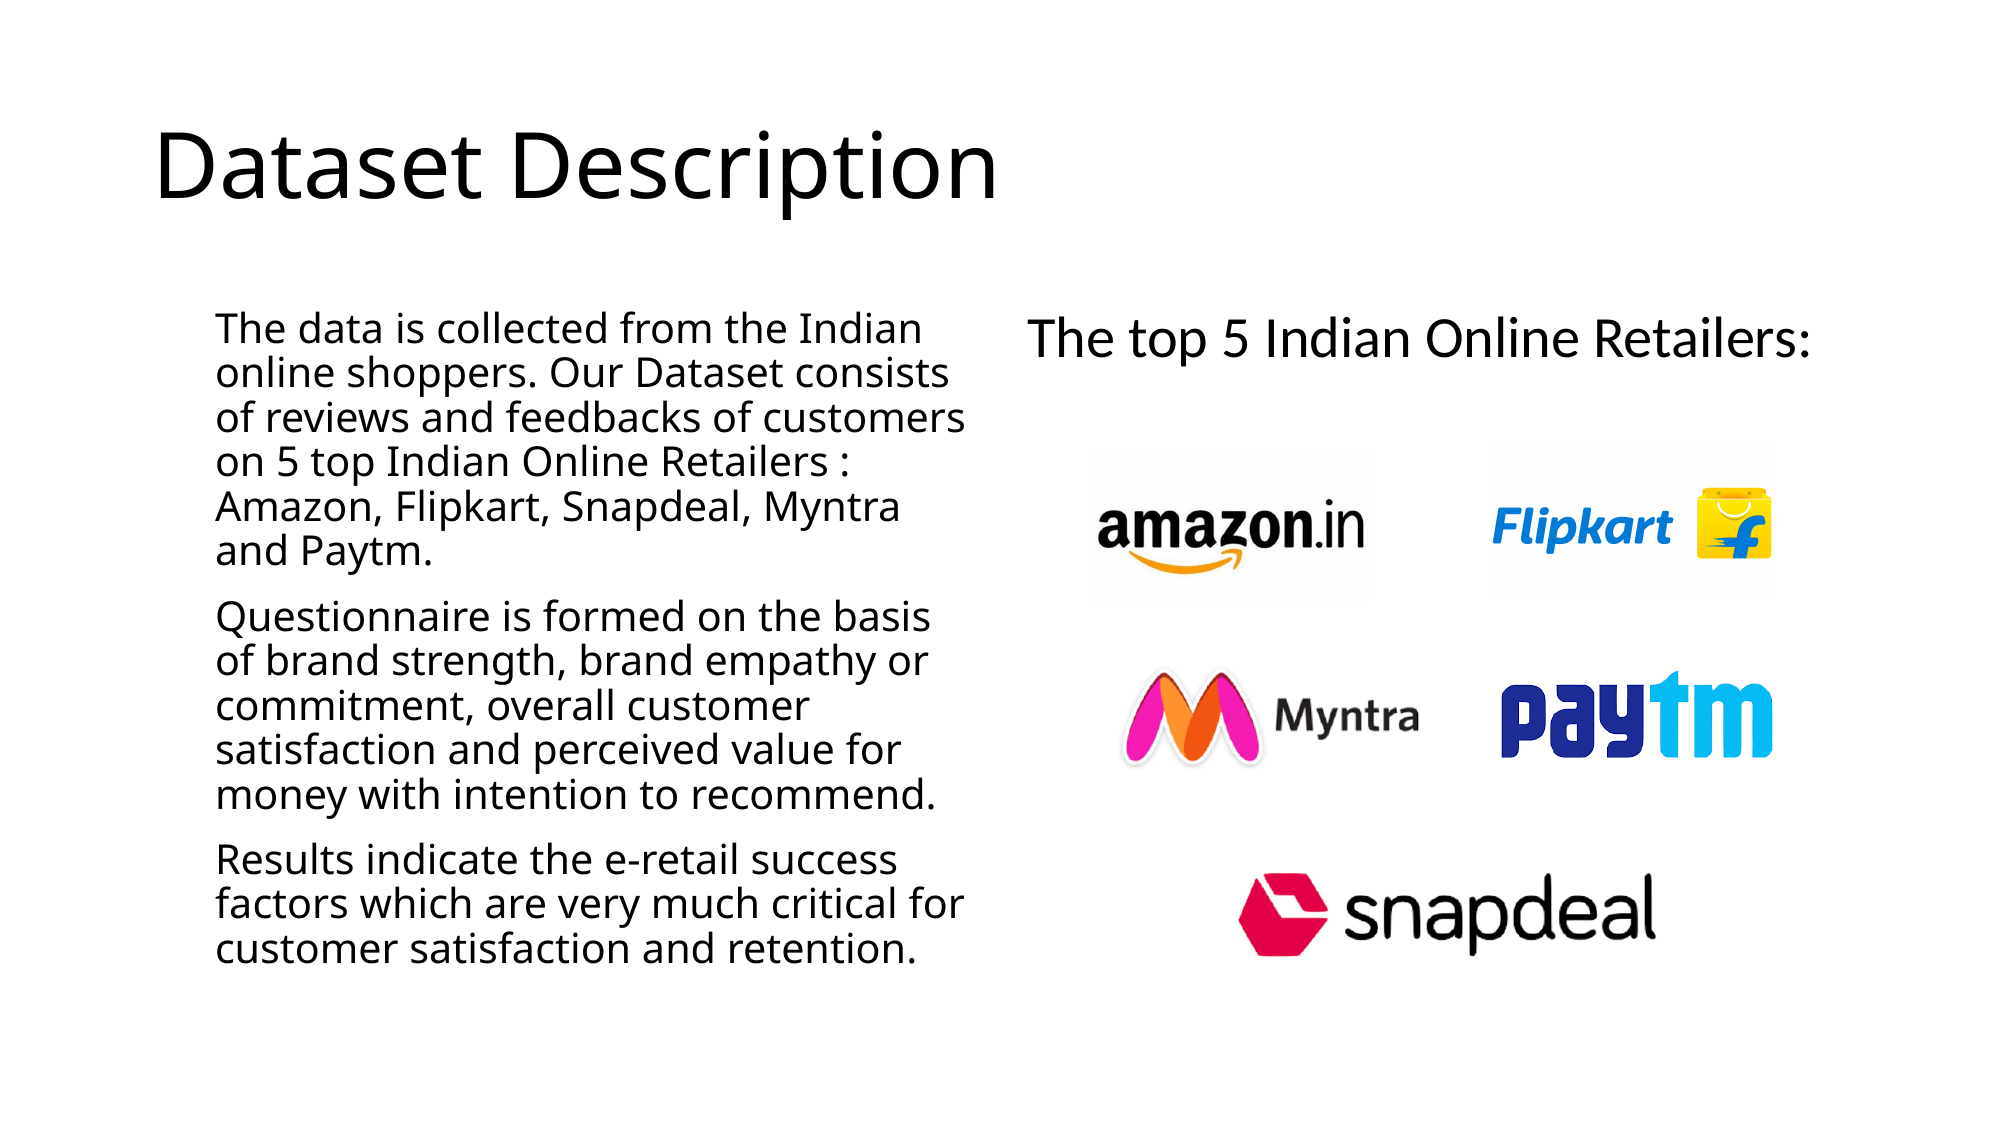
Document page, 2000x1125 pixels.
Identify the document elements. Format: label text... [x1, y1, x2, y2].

picture [1231, 857, 1670, 964]
picture [1093, 450, 1370, 603]
picture [1499, 637, 1774, 791]
list The top 5 Indian Online Retailers: [1012, 299, 1863, 1014]
picture [1093, 655, 1440, 781]
picture [1490, 446, 1774, 601]
list The data is collected from the Indian online shoppers. Our Dataset consists of reviews and feedbacks of customers on 5 top Indian Online Retailers : Amazon, Flipkart, Snapdeal, Myntra and Paytm. Questionnaire is formed on the basis of brand strength, brand empathy or commitment, overall customer satisfaction and perceived value for money with intention to recommend. Results indicate the e-retail success factors which are very much critical for customer satisfaction and retention. [199, 300, 984, 1001]
title Dataset Description [137, 59, 1862, 278]
